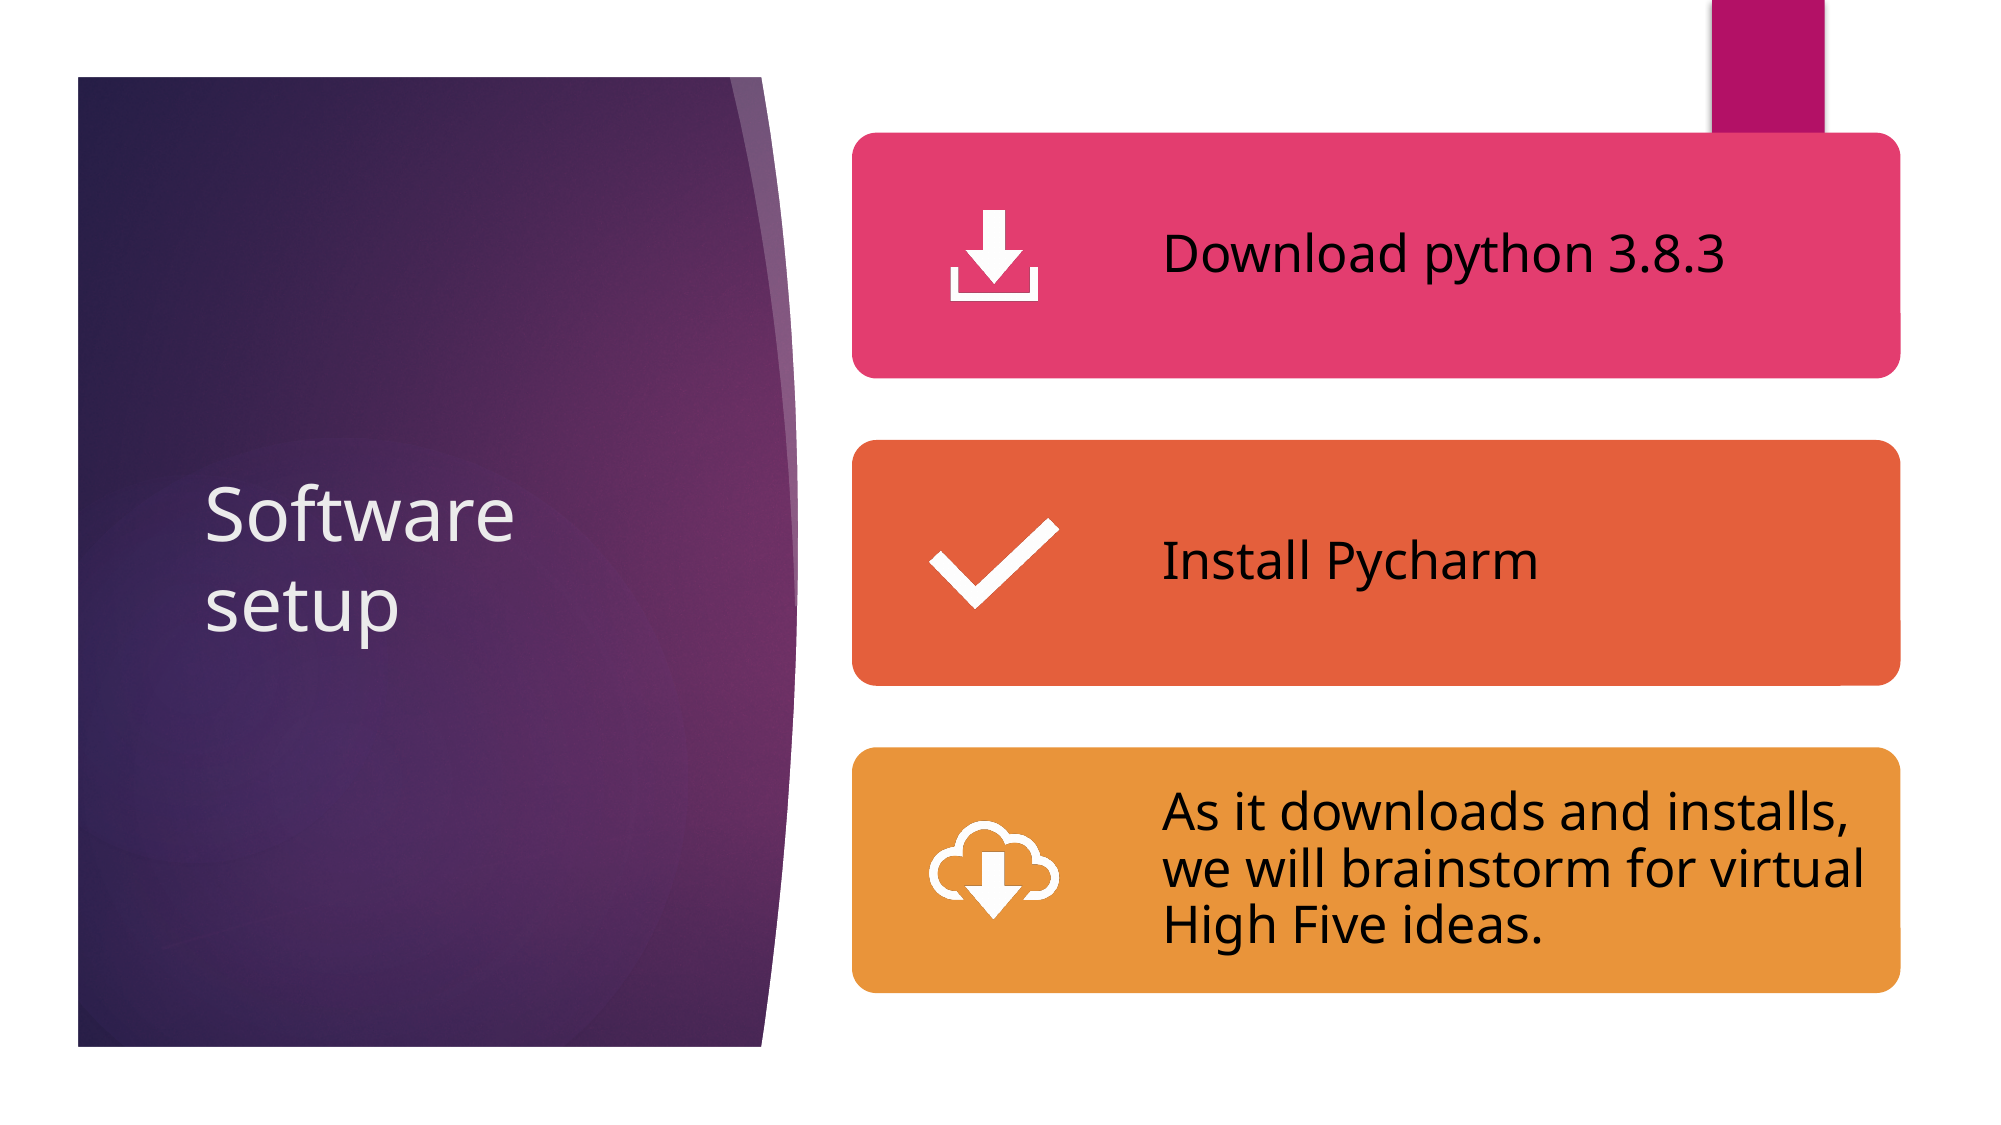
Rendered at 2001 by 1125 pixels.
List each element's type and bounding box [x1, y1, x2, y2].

list [851, 132, 1901, 994]
text_box [0, 0, 2000, 1125]
